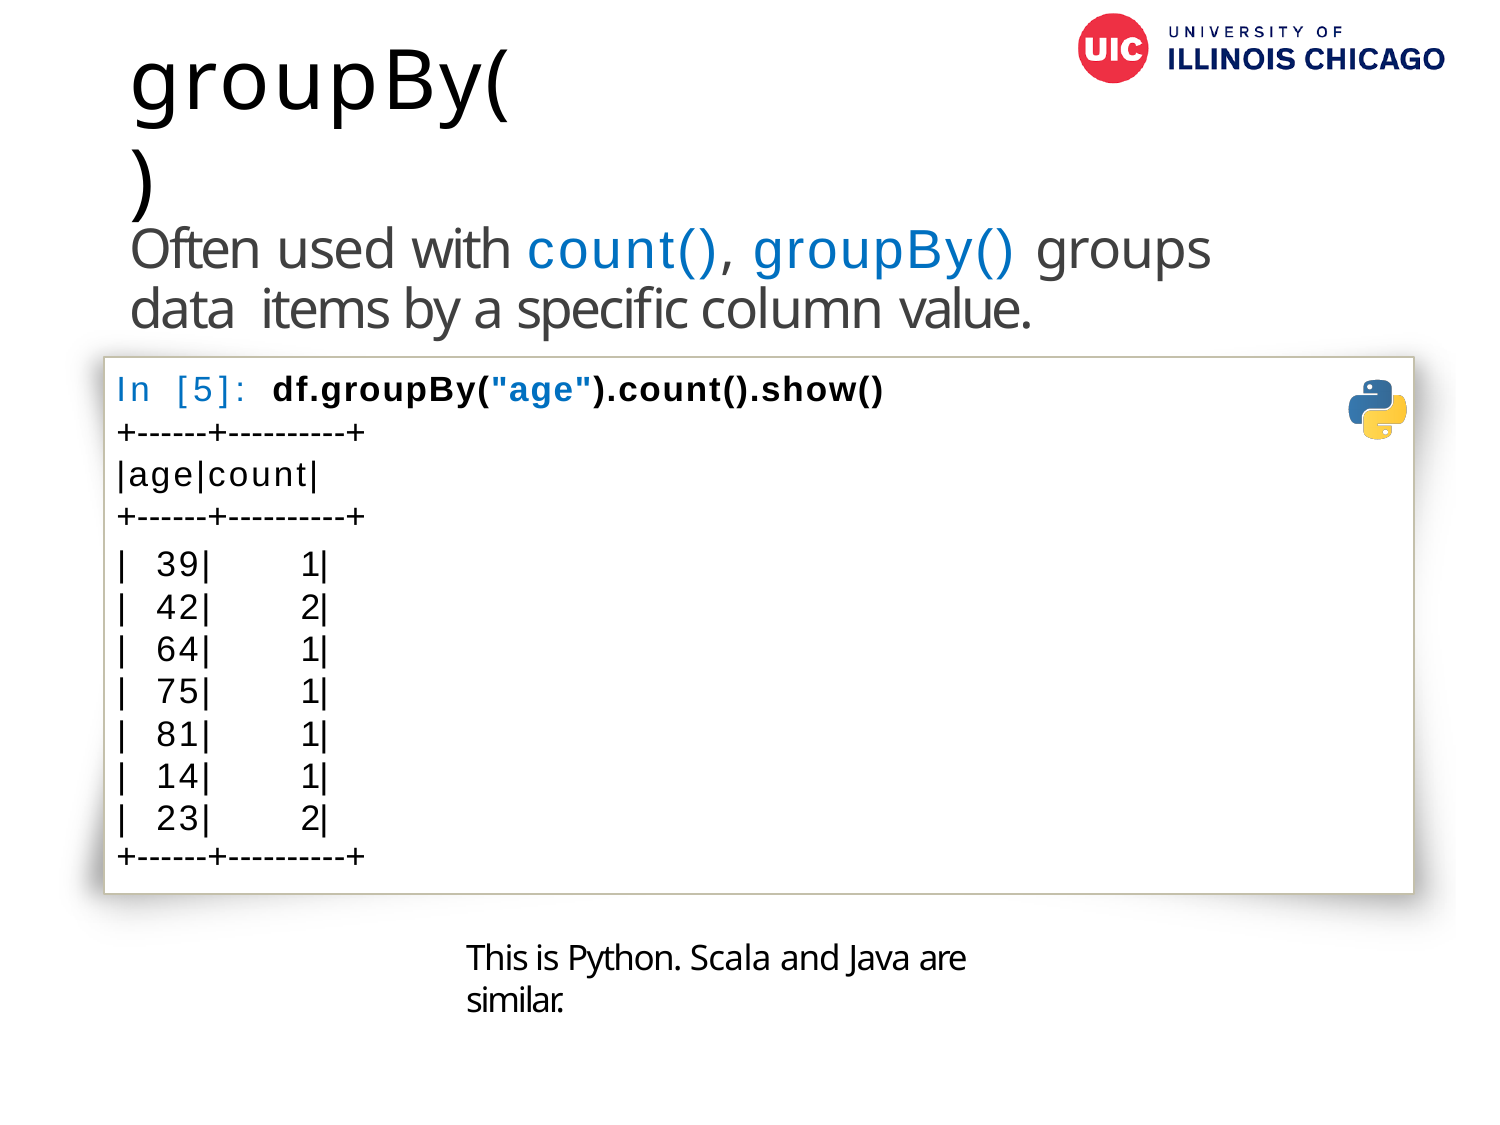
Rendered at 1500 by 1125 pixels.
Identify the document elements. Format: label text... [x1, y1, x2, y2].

table_header | [112, 547, 145, 585]
table_cell 14| [145, 754, 251, 796]
table_cell | [112, 754, 145, 796]
table_cell 2| [251, 585, 333, 628]
table_cell | [112, 585, 145, 628]
table_cell 1| [251, 670, 333, 712]
table_cell 23| [145, 796, 251, 831]
title groupBy() [127, 24, 521, 210]
table_cell | [112, 670, 145, 712]
text_box [53, 326, 1456, 932]
table_cell 1| [251, 754, 333, 796]
text_box In [5]: df.groupBy("age").count().show() +-­‐-­‐-­‐+-­‐-­‐-­‐-­‐-­‐+ |age|count| +-­‐-­‐-­‐+-­‐-­‐-­‐-­‐-­‐+ [114, 365, 885, 536]
text_box [103, 357, 1415, 895]
table_cell 42| [145, 585, 251, 628]
table_cell 75| [145, 670, 251, 712]
text_box Often used with count(), groupBy() groups data items by a specific column value. [127, 210, 1277, 303]
table_cell 81| [145, 712, 251, 754]
text_box [1343, 374, 1412, 445]
picture [1076, 11, 1448, 86]
table_cell 1| [251, 712, 333, 754]
text_box [43, 303, 1456, 989]
table_cell 2| [251, 796, 333, 831]
table_cell | [112, 712, 145, 754]
table_cell | [112, 628, 145, 670]
table_header 1| [251, 547, 333, 585]
text_box +-­‐-­‐-­‐+-­‐-­‐-­‐-­‐-­‐+ This is Python. Scala and Java are similar. [114, 831, 1059, 1020]
table_cell 64| [145, 628, 251, 670]
table_cell | [112, 796, 145, 838]
table_cell 1| [251, 628, 333, 670]
table_header 39| [145, 547, 251, 585]
